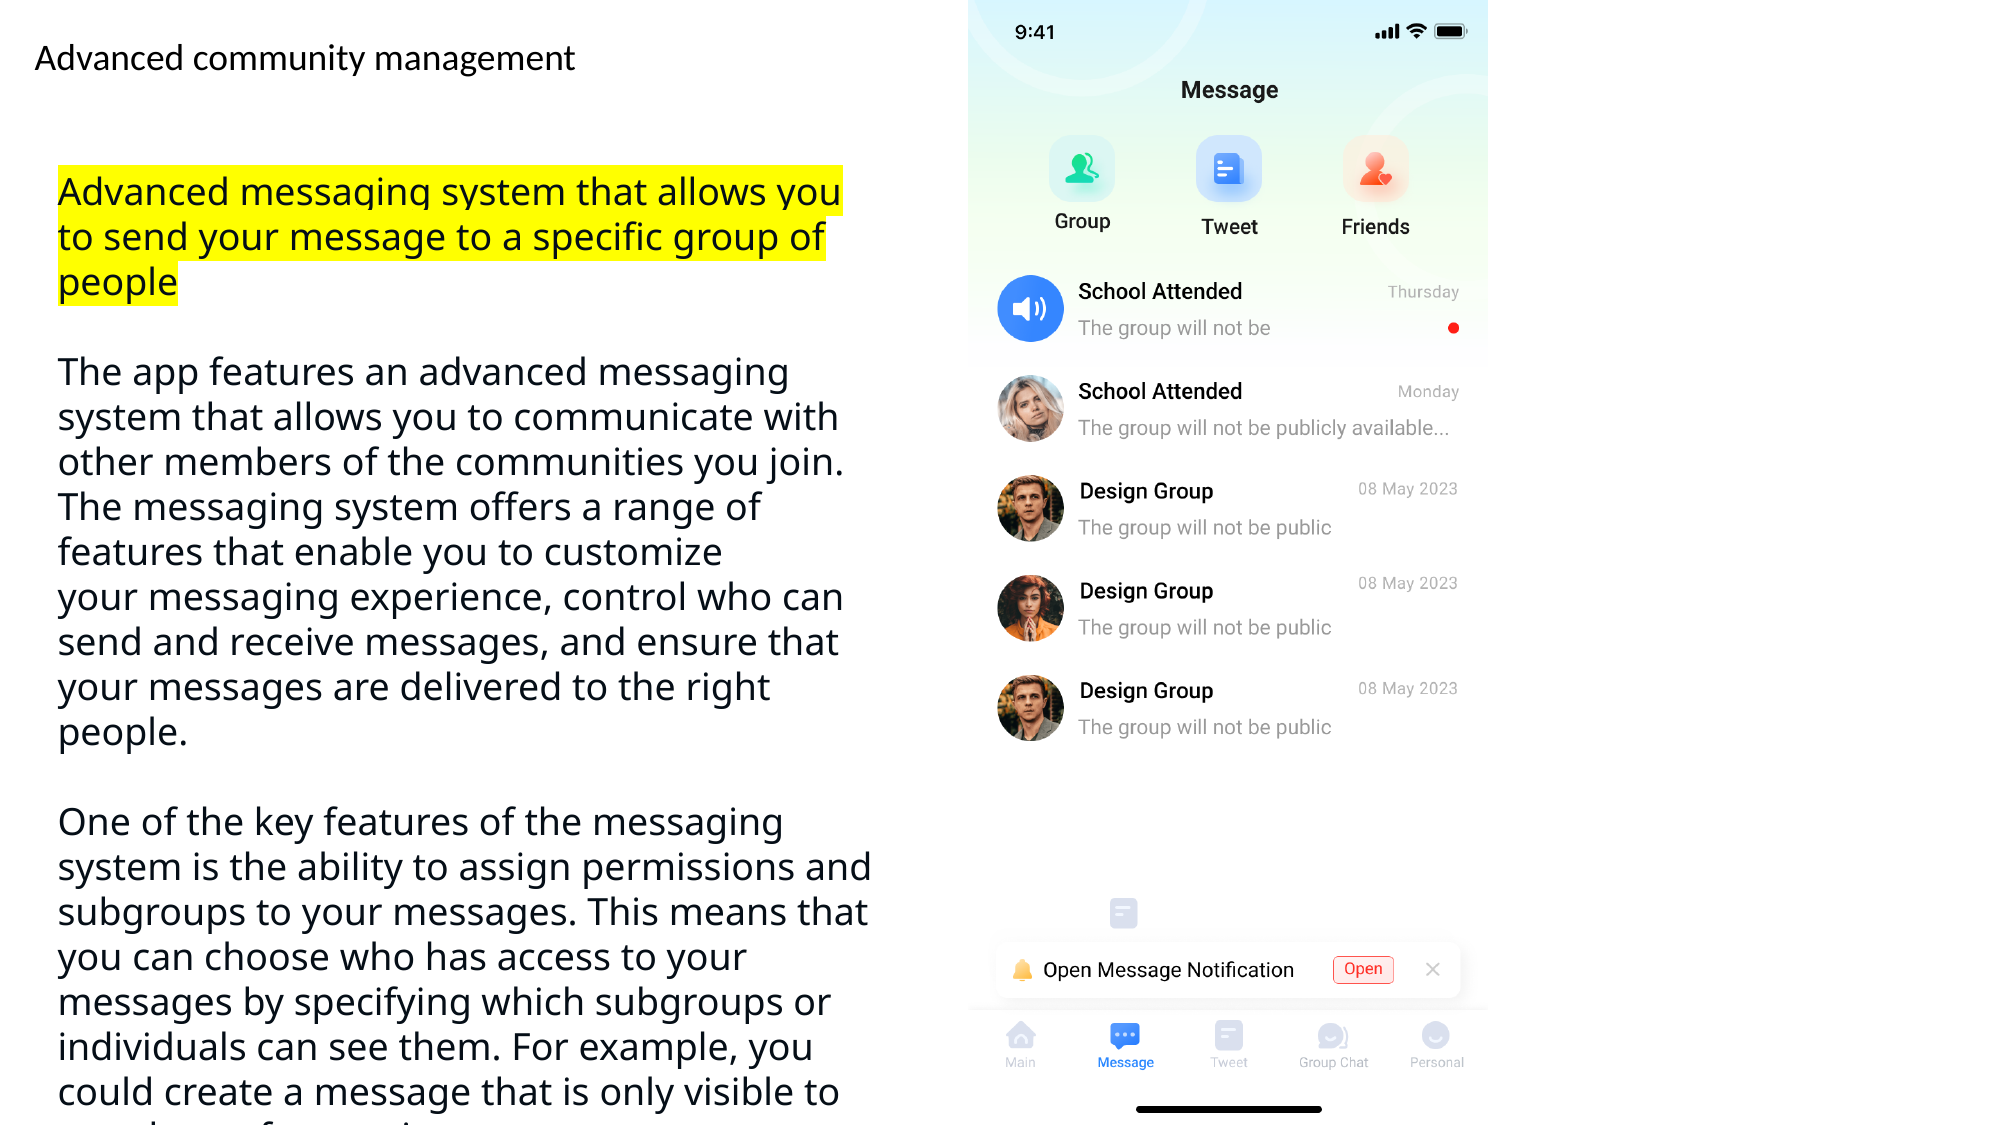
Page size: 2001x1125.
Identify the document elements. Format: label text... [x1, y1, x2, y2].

text_box Advanced messaging system that allows you to send your message to a specific group of people The app features an advanced messaging system that allows you to communicate with other members of the communities you join. The messaging system offers a range of features that enable you to customize your messaging experience, control who can send and receive messages, and ensure that your messages are delivered to the right people. One of the key features of the messaging system is the ability to assign permissions and subgroups to your messages. This means that you can choose who has access to your messages by specifying which subgroups or individuals can see them. For example, you could create a message that is only visible to members of a certain age group, or a message that is only visible to members who have a particular interest. [42, 160, 893, 1125]
text_box Advanced community management [19, 25, 592, 86]
picture [967, 0, 1488, 1125]
